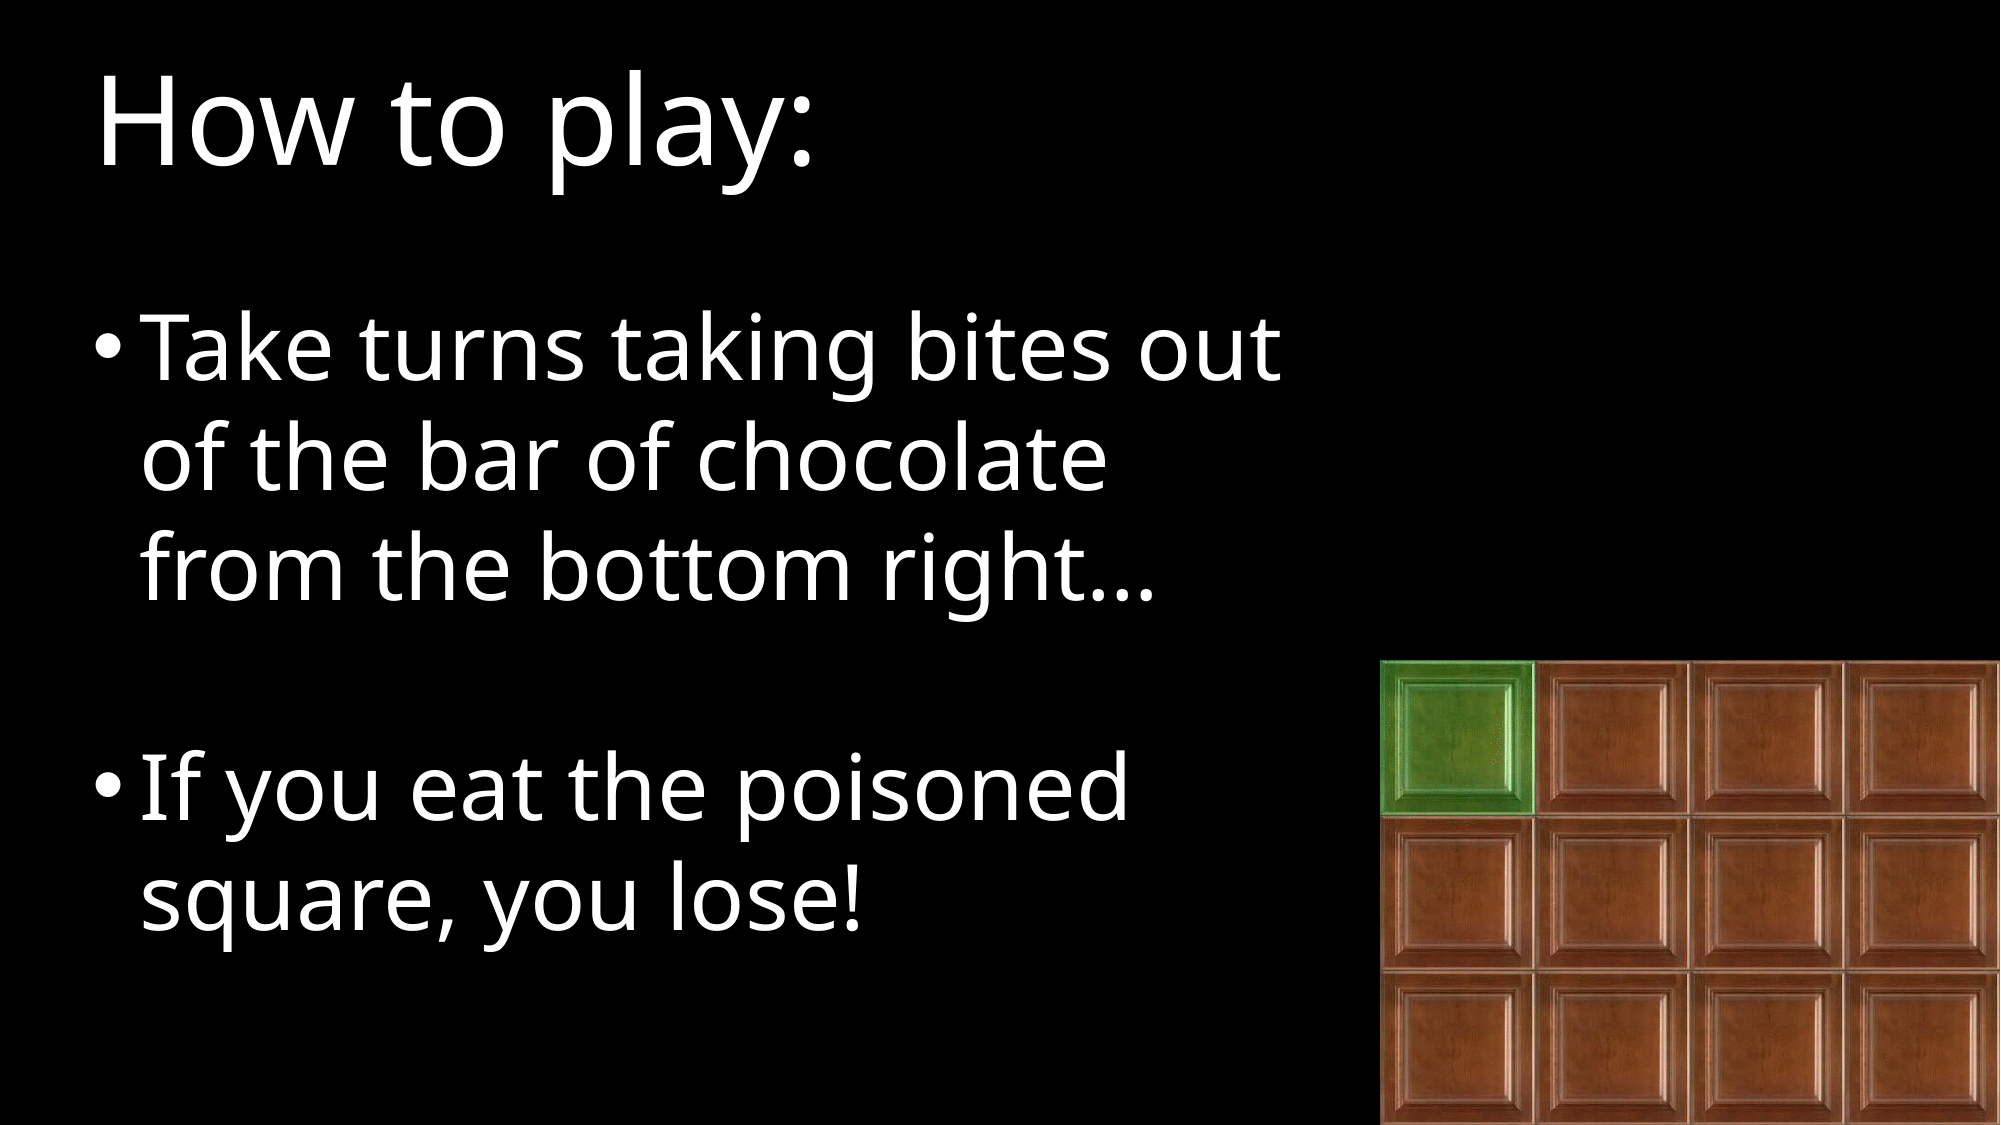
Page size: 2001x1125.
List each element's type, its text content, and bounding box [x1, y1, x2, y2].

picture [1380, 660, 2000, 1125]
title How to play: [77, 50, 1803, 195]
text_box Take turns taking bites out of the bar of chocolate from the bottom right… If you eat the poisoned square, you lose! [77, 281, 1356, 957]
